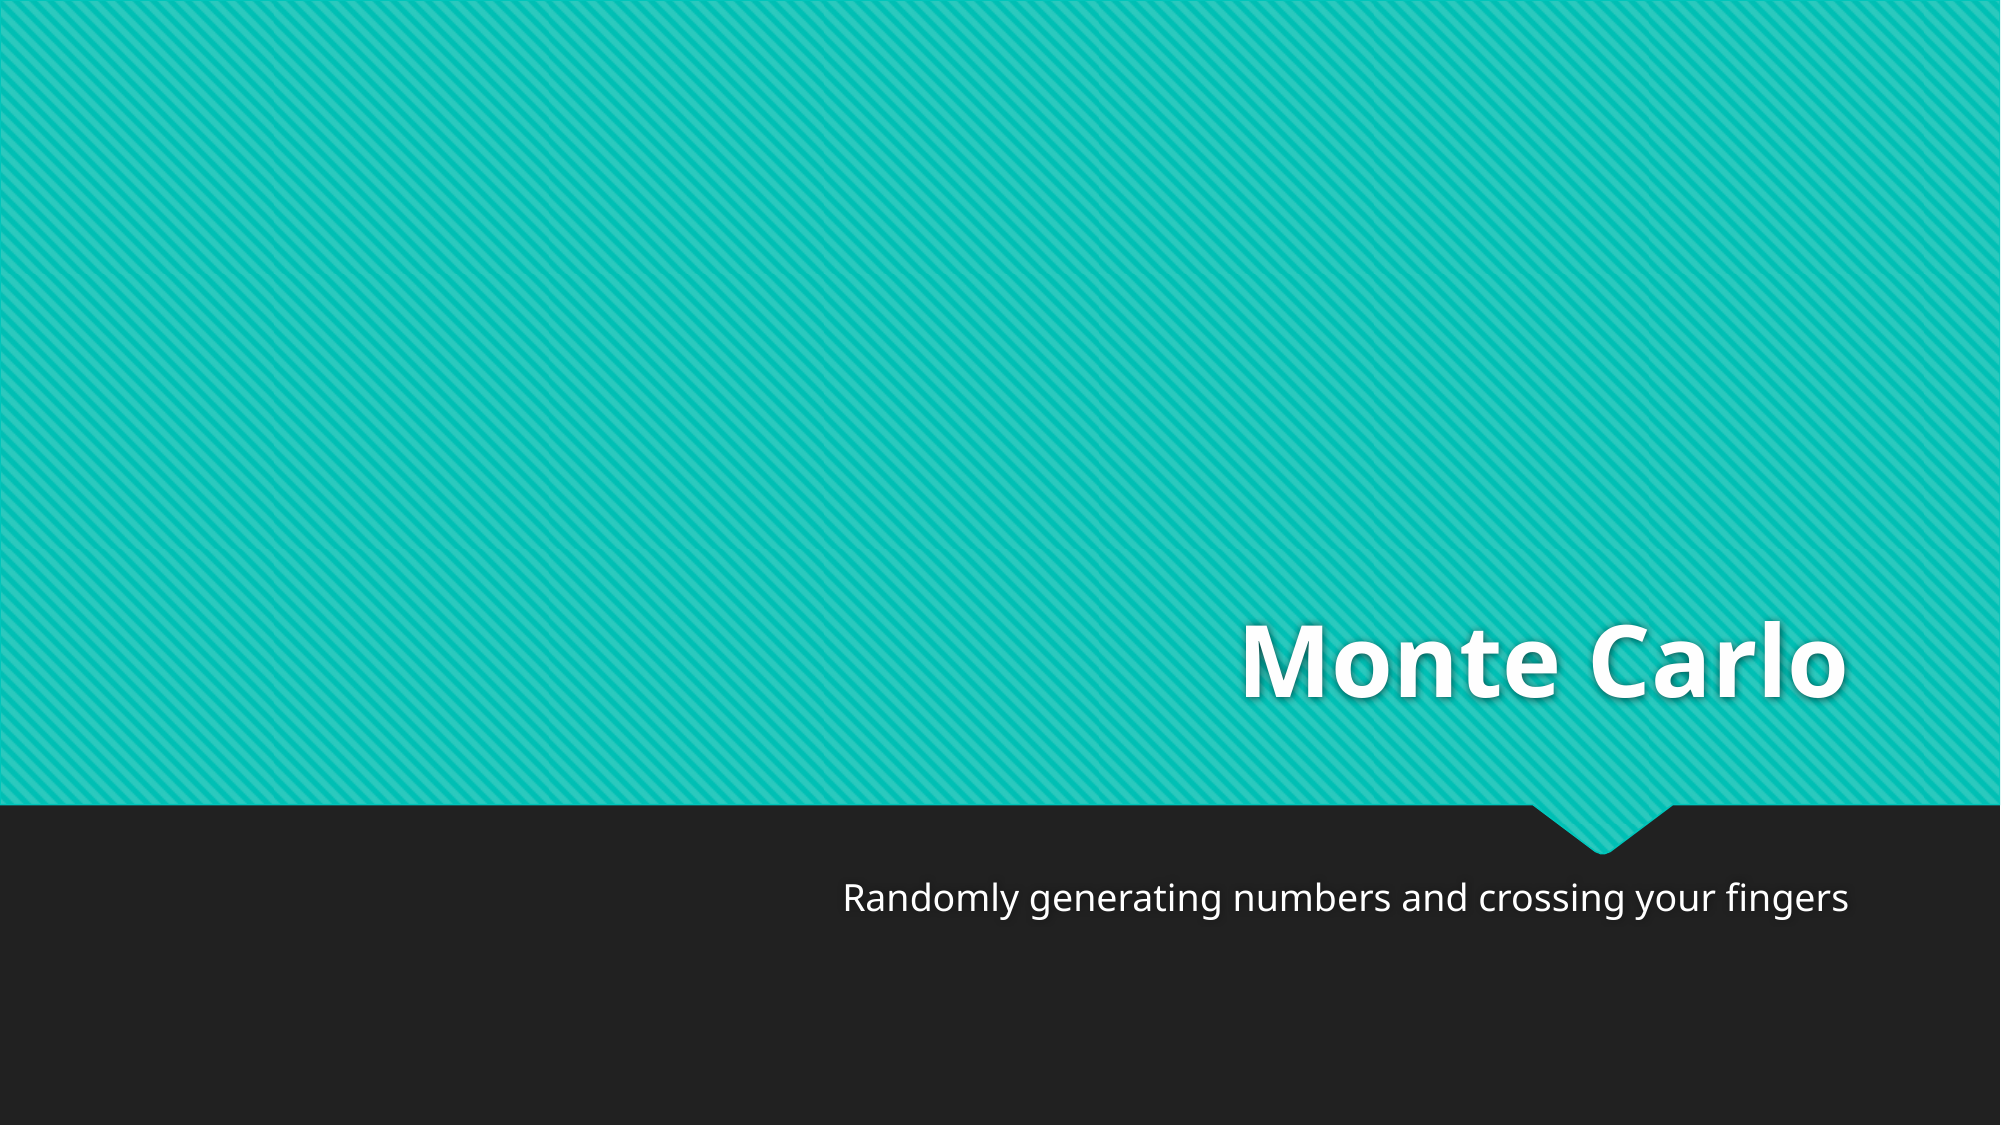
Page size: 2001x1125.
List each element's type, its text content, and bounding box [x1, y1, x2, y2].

list Randomly generating numbers and crossing your fingers [132, 866, 1866, 938]
title Monte Carlo [132, 484, 1866, 726]
